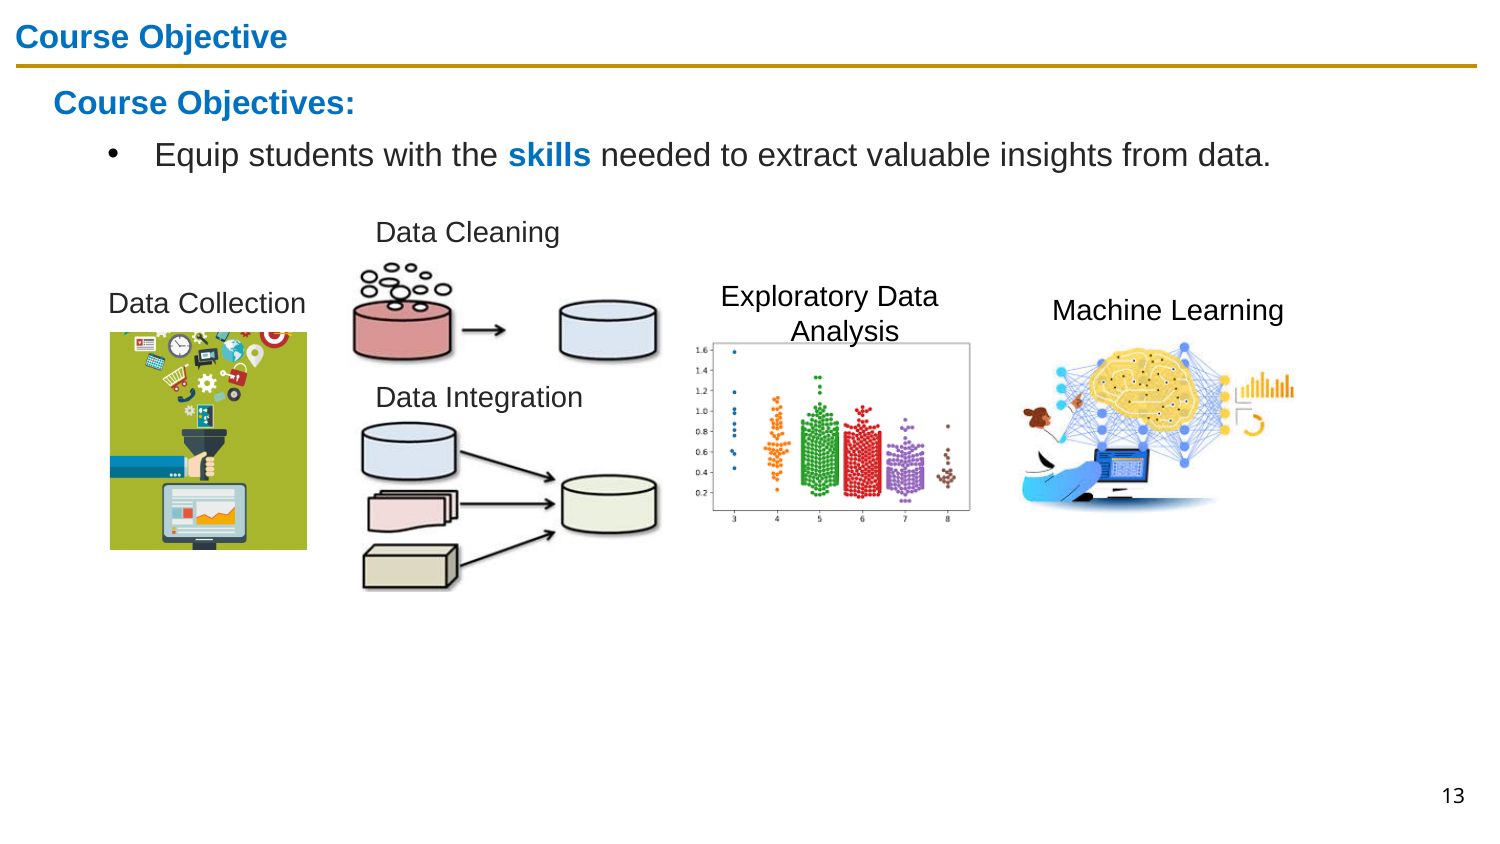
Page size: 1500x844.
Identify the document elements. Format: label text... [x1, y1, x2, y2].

list Course Objectives: Equip students with the skills needed to extract valuable insights from data. [17, 65, 1416, 218]
text_box Data Cleaning [360, 206, 614, 256]
picture [1002, 327, 1294, 517]
text_box Data Integration [360, 379, 614, 419]
picture [109, 331, 307, 550]
text_box Machine Learning [1021, 284, 1316, 335]
picture [346, 258, 664, 371]
picture [693, 336, 982, 529]
text_box Data Collection [93, 277, 341, 328]
title Course Objective [0, 0, 1398, 65]
text_box Exploratory Data Analysis [703, 269, 957, 335]
slide_number 13 [1389, 764, 1480, 830]
picture [346, 420, 664, 592]
